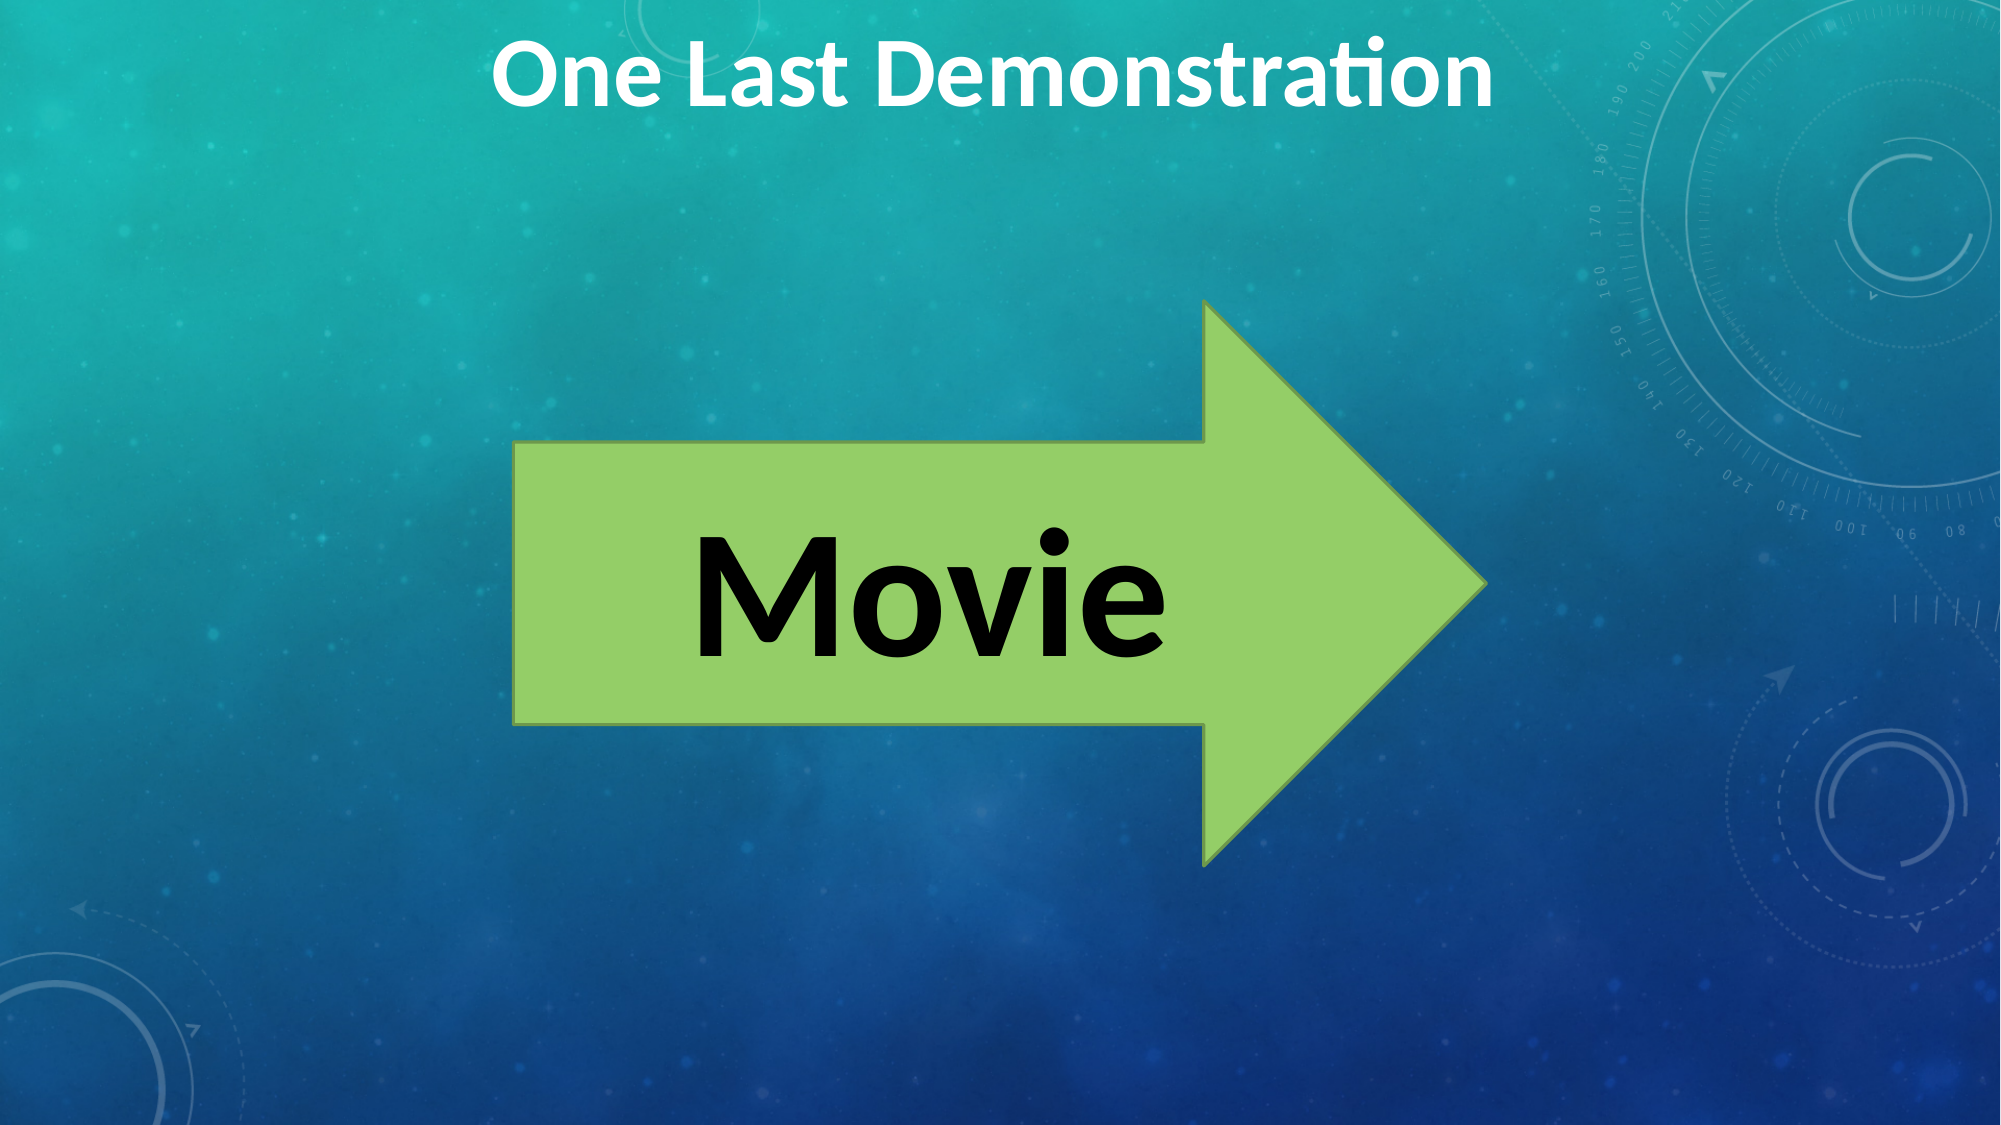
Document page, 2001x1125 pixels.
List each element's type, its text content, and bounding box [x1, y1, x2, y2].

text_box One Last Demonstration [0, 0, 1996, 134]
text_box Movie [511, 299, 1488, 868]
picture [0, 0, 2001, 1125]
